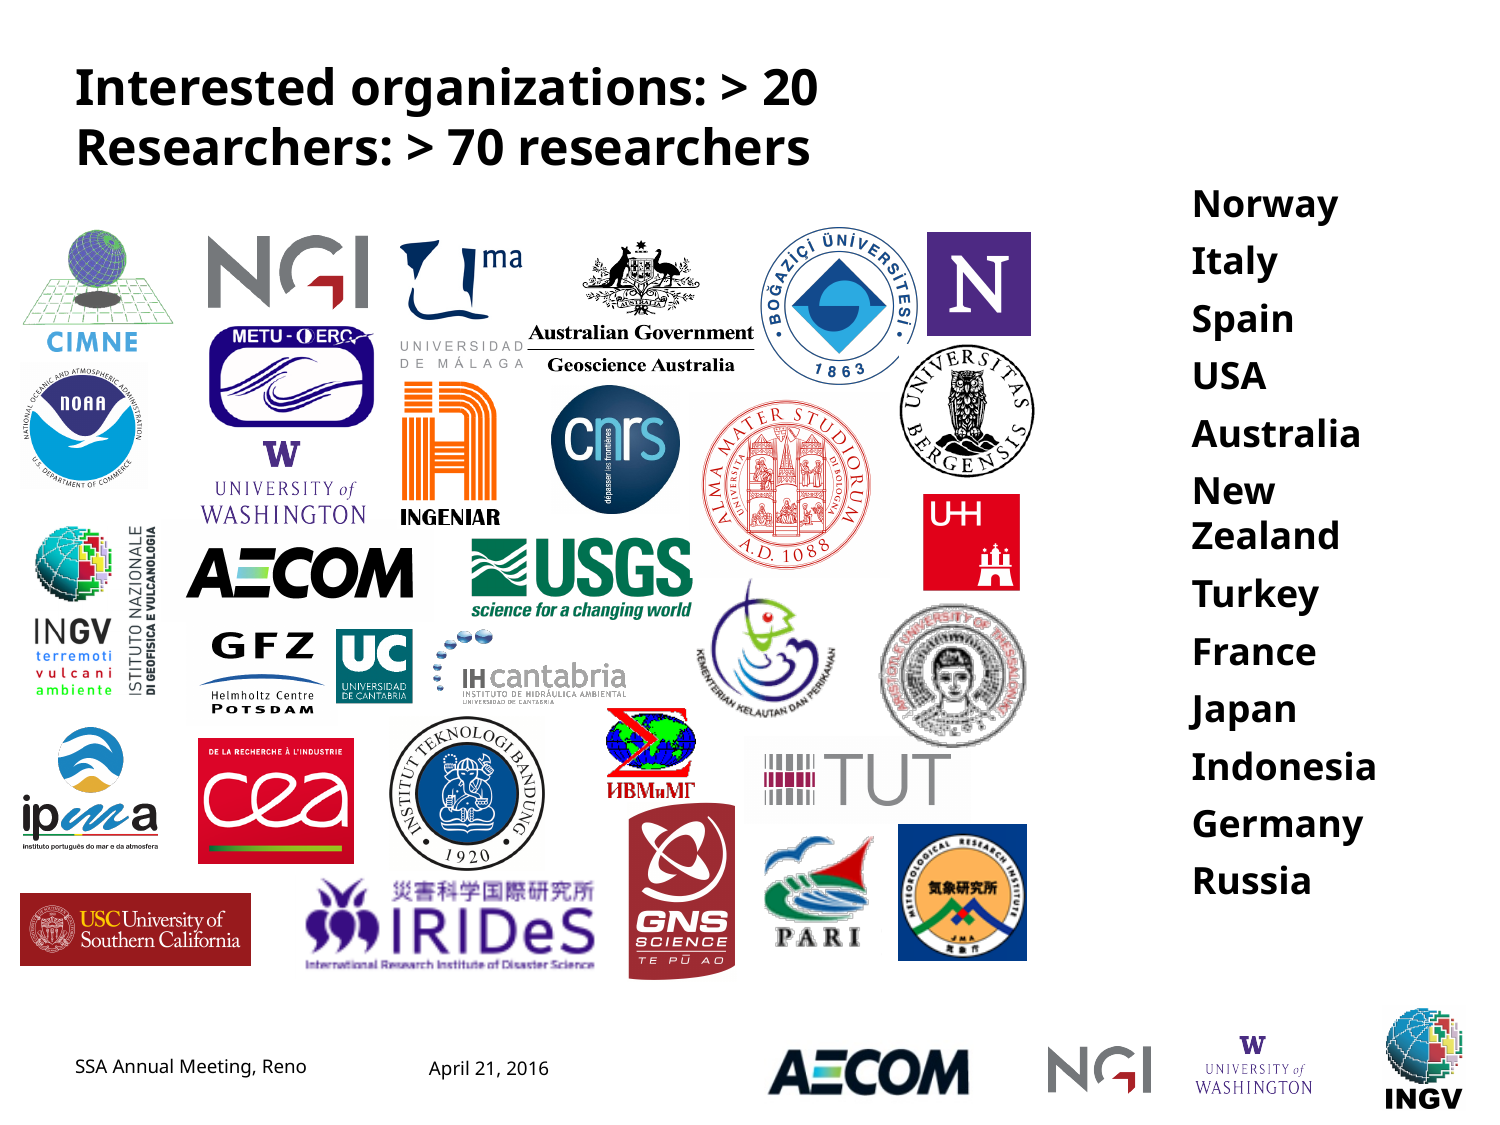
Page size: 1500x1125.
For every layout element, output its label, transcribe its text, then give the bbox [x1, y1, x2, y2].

picture [551, 385, 680, 514]
picture [20, 893, 252, 966]
picture [526, 239, 756, 373]
footer SSA Annual Meeting, Reno [75, 1054, 369, 1085]
picture [161, 377, 626, 726]
picture [22, 727, 158, 850]
picture [1195, 1036, 1312, 1094]
picture [399, 240, 523, 368]
picture [294, 875, 608, 980]
picture [389, 715, 545, 872]
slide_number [428, 1054, 719, 1081]
picture [464, 391, 1028, 962]
picture [1048, 1046, 1151, 1094]
picture [18, 227, 178, 353]
picture [764, 833, 882, 964]
picture [927, 232, 1031, 336]
title Interested organizations: > 20 Researchers: > 70 researchers [75, 55, 1425, 188]
picture [627, 802, 737, 982]
picture [207, 234, 368, 310]
picture [1382, 1005, 1466, 1111]
list Norway Italy Spain USA Australia New Zealand Turkey France Japan Indonesia Germany Russia [1191, 179, 1412, 941]
picture [764, 1040, 974, 1104]
picture [198, 738, 354, 864]
picture [915, 483, 1028, 599]
picture [203, 323, 379, 428]
picture [758, 227, 1036, 479]
picture [19, 361, 148, 489]
picture [34, 525, 157, 696]
